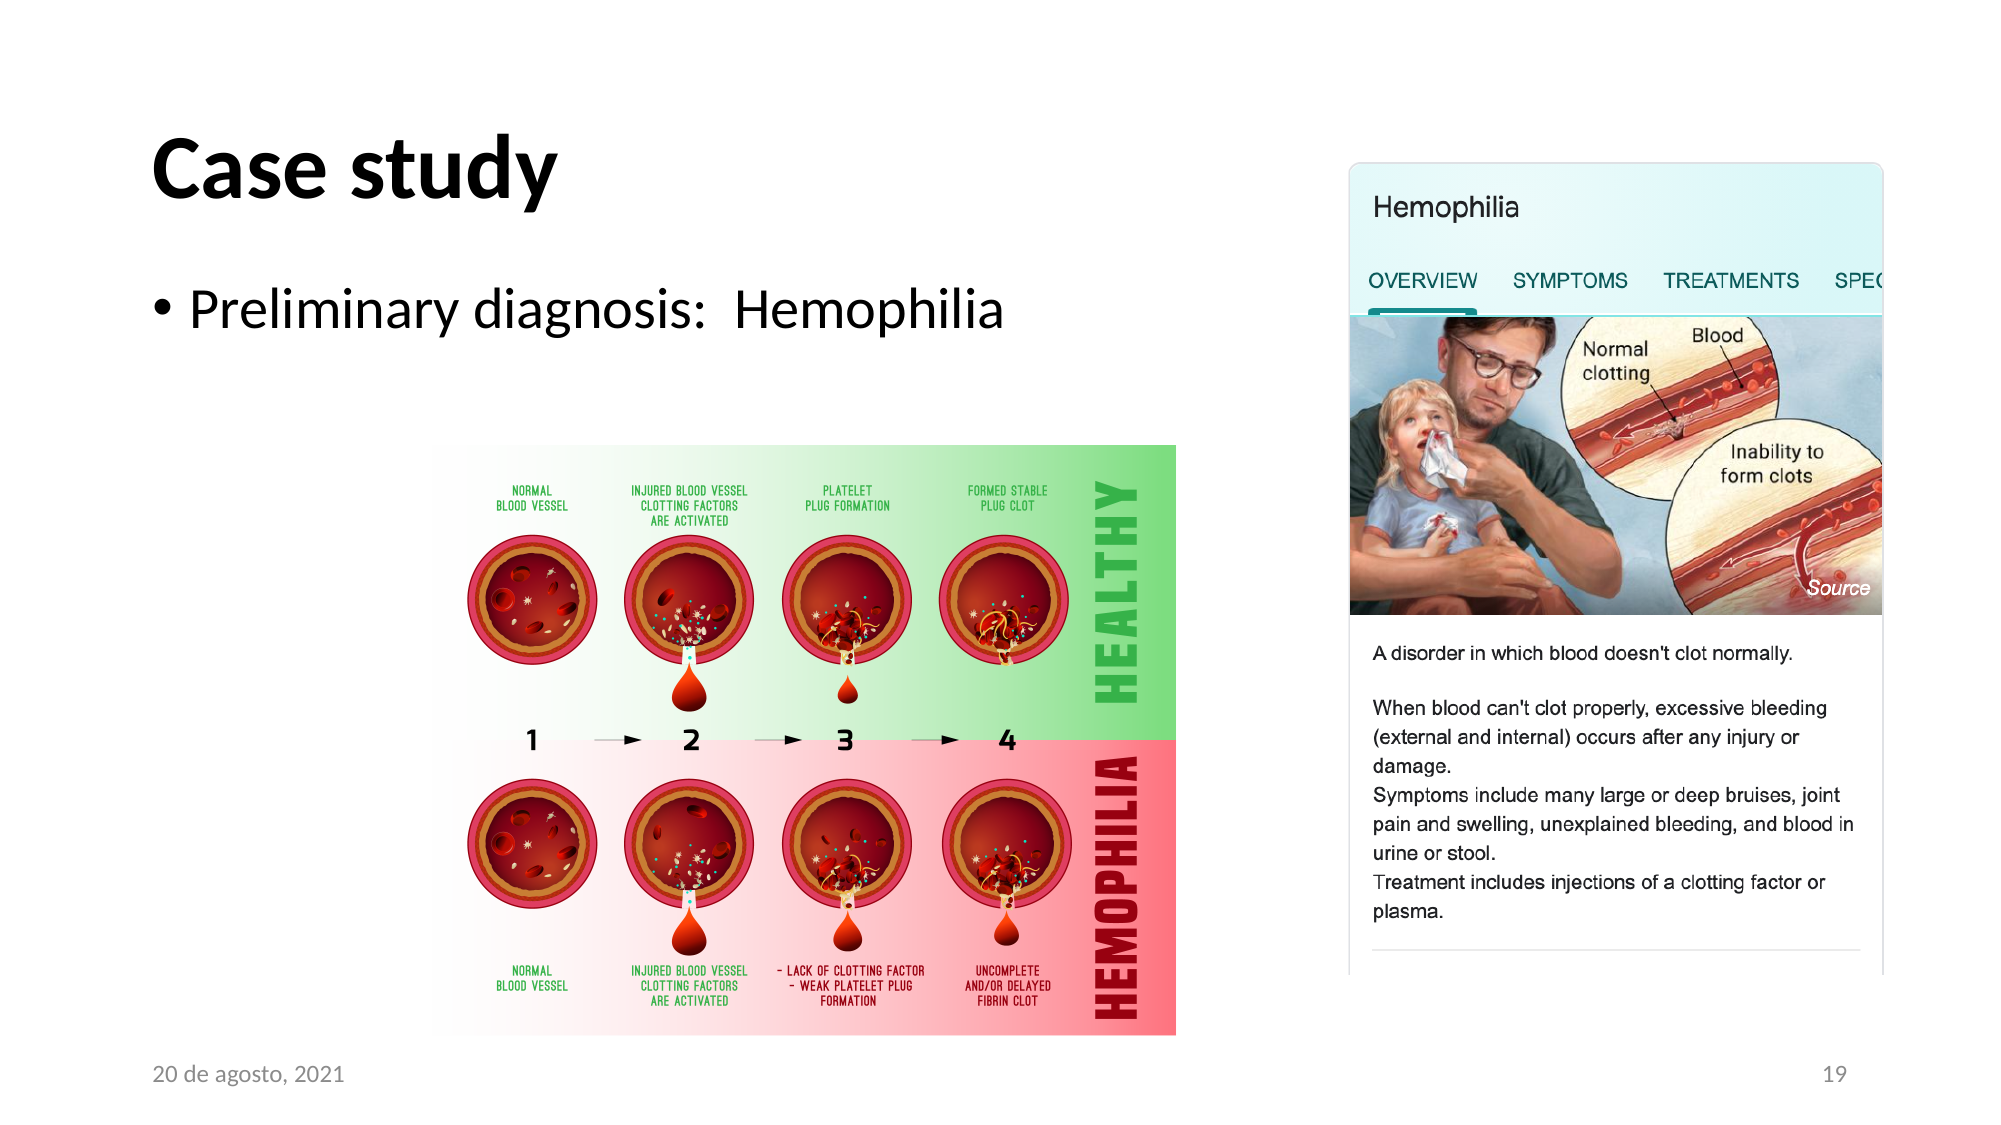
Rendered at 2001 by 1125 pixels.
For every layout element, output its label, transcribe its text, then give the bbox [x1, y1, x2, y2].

slide_number 20 de agosto, 2021 [137, 1042, 588, 1103]
picture [425, 433, 1183, 1043]
slide_number 19 [1412, 1042, 1863, 1103]
list Preliminary diagnosis: Hemophilia [137, 271, 1863, 985]
title Case study [137, 59, 1863, 271]
picture [1339, 150, 1900, 975]
